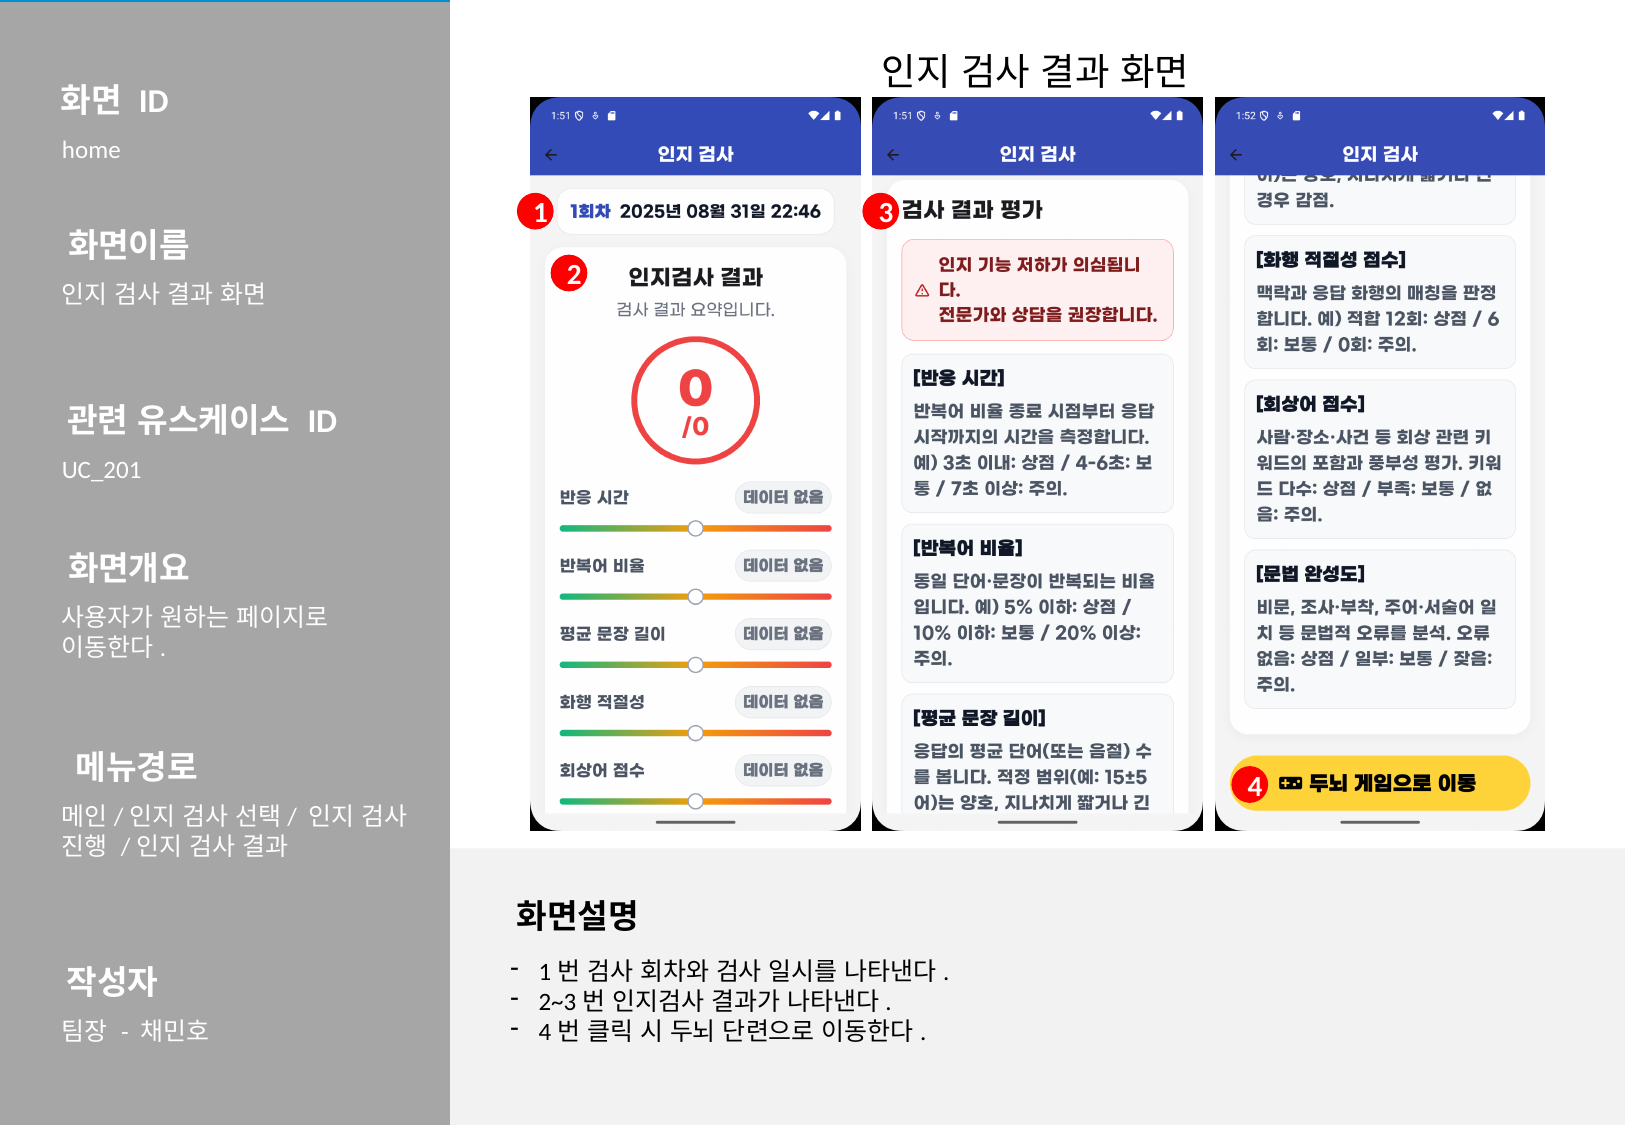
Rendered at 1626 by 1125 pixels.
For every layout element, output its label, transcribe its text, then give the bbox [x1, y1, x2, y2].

text_box 인지 검사 결과 화면 [866, 40, 1205, 101]
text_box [46, 215, 404, 317]
picture [872, 96, 1203, 832]
picture [1214, 96, 1546, 832]
text_box 화면설명 [501, 887, 654, 943]
picture [530, 96, 861, 832]
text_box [46, 390, 404, 492]
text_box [46, 70, 404, 172]
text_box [46, 539, 404, 671]
text_box 1 [516, 193, 530, 229]
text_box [46, 738, 437, 870]
text_box 1번 검사 회차와 검사 일시를 나타낸다. 2~3번 인지검사 결과가 나타낸다. 4번 클릭 시 두뇌 단련으로 이동한다. [495, 948, 1593, 1054]
text_box 3 [862, 195, 872, 228]
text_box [46, 953, 404, 1055]
text_box [0, 2, 450, 1125]
text_box [450, 848, 1625, 1125]
